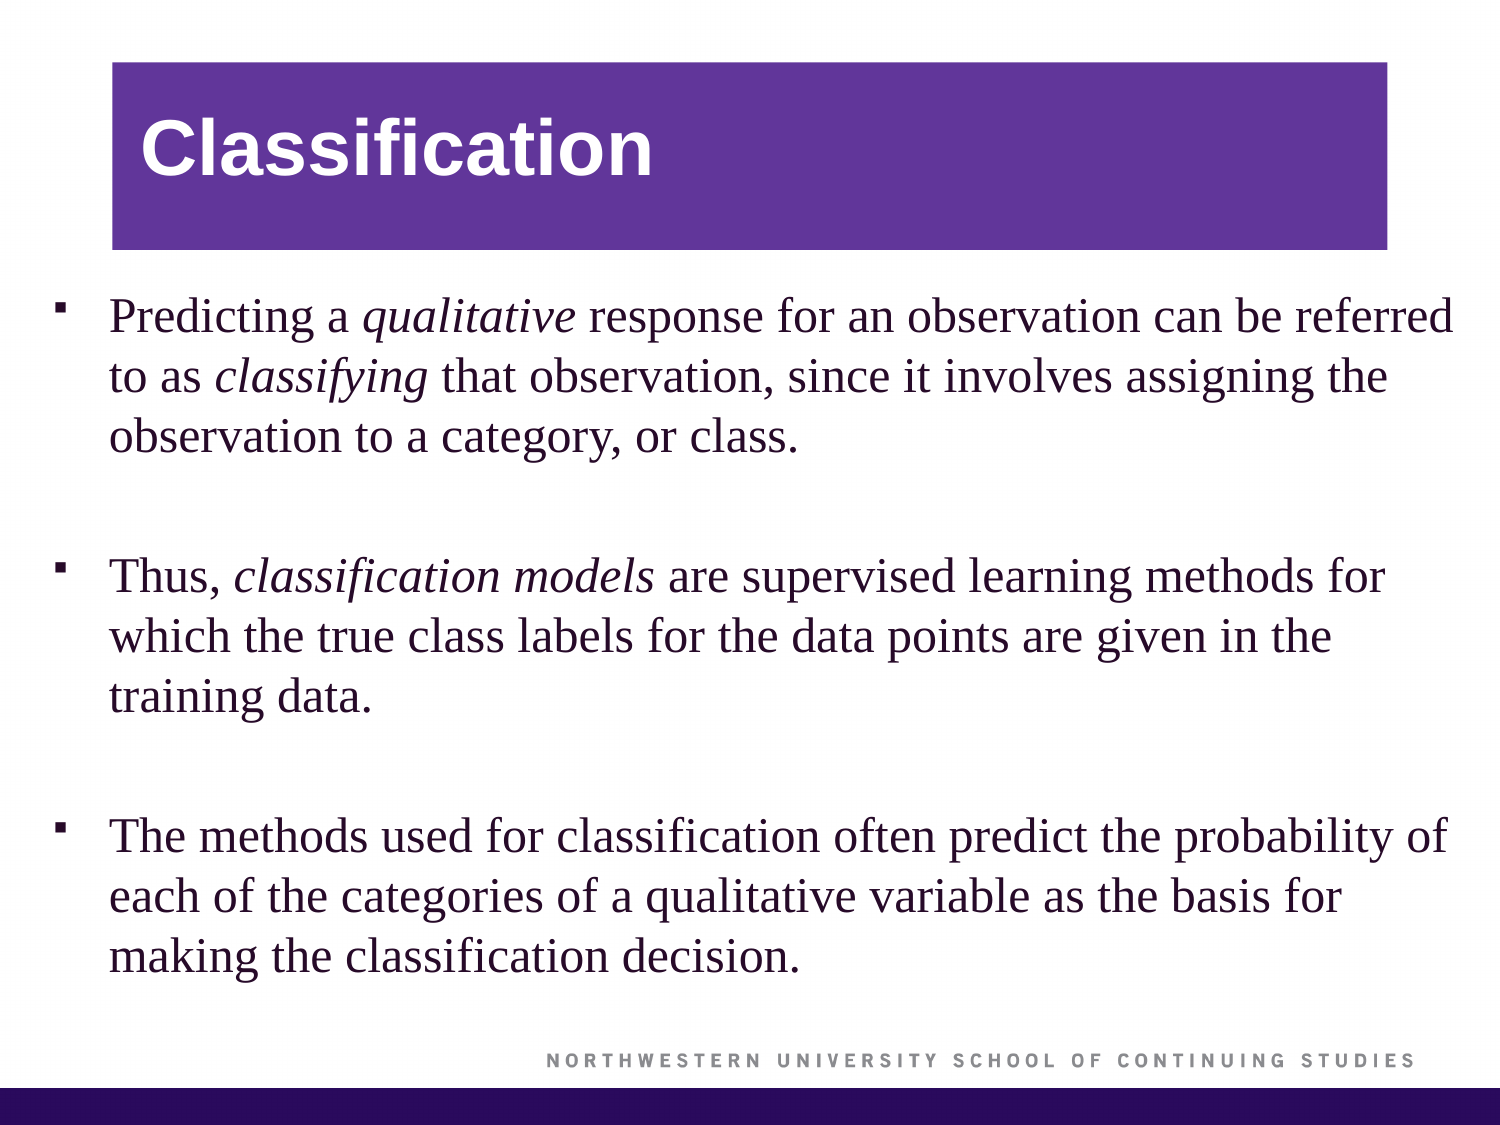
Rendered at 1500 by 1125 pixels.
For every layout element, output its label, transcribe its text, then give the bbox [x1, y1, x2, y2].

picture [0, 0, 1500, 1125]
title Classification [125, 50, 1400, 238]
list Predicting a qualitative response for an observation can be referred to as classifying that observation, since it involves assigning the observation to a category, or class. Thus, classification models are supervised learning methods for which the true class labels for the data points are given in the training data. The methods used for classification often predict the probability of each of the categories of a qualitative variable as the basis for making the classification decision. [37, 275, 1475, 950]
